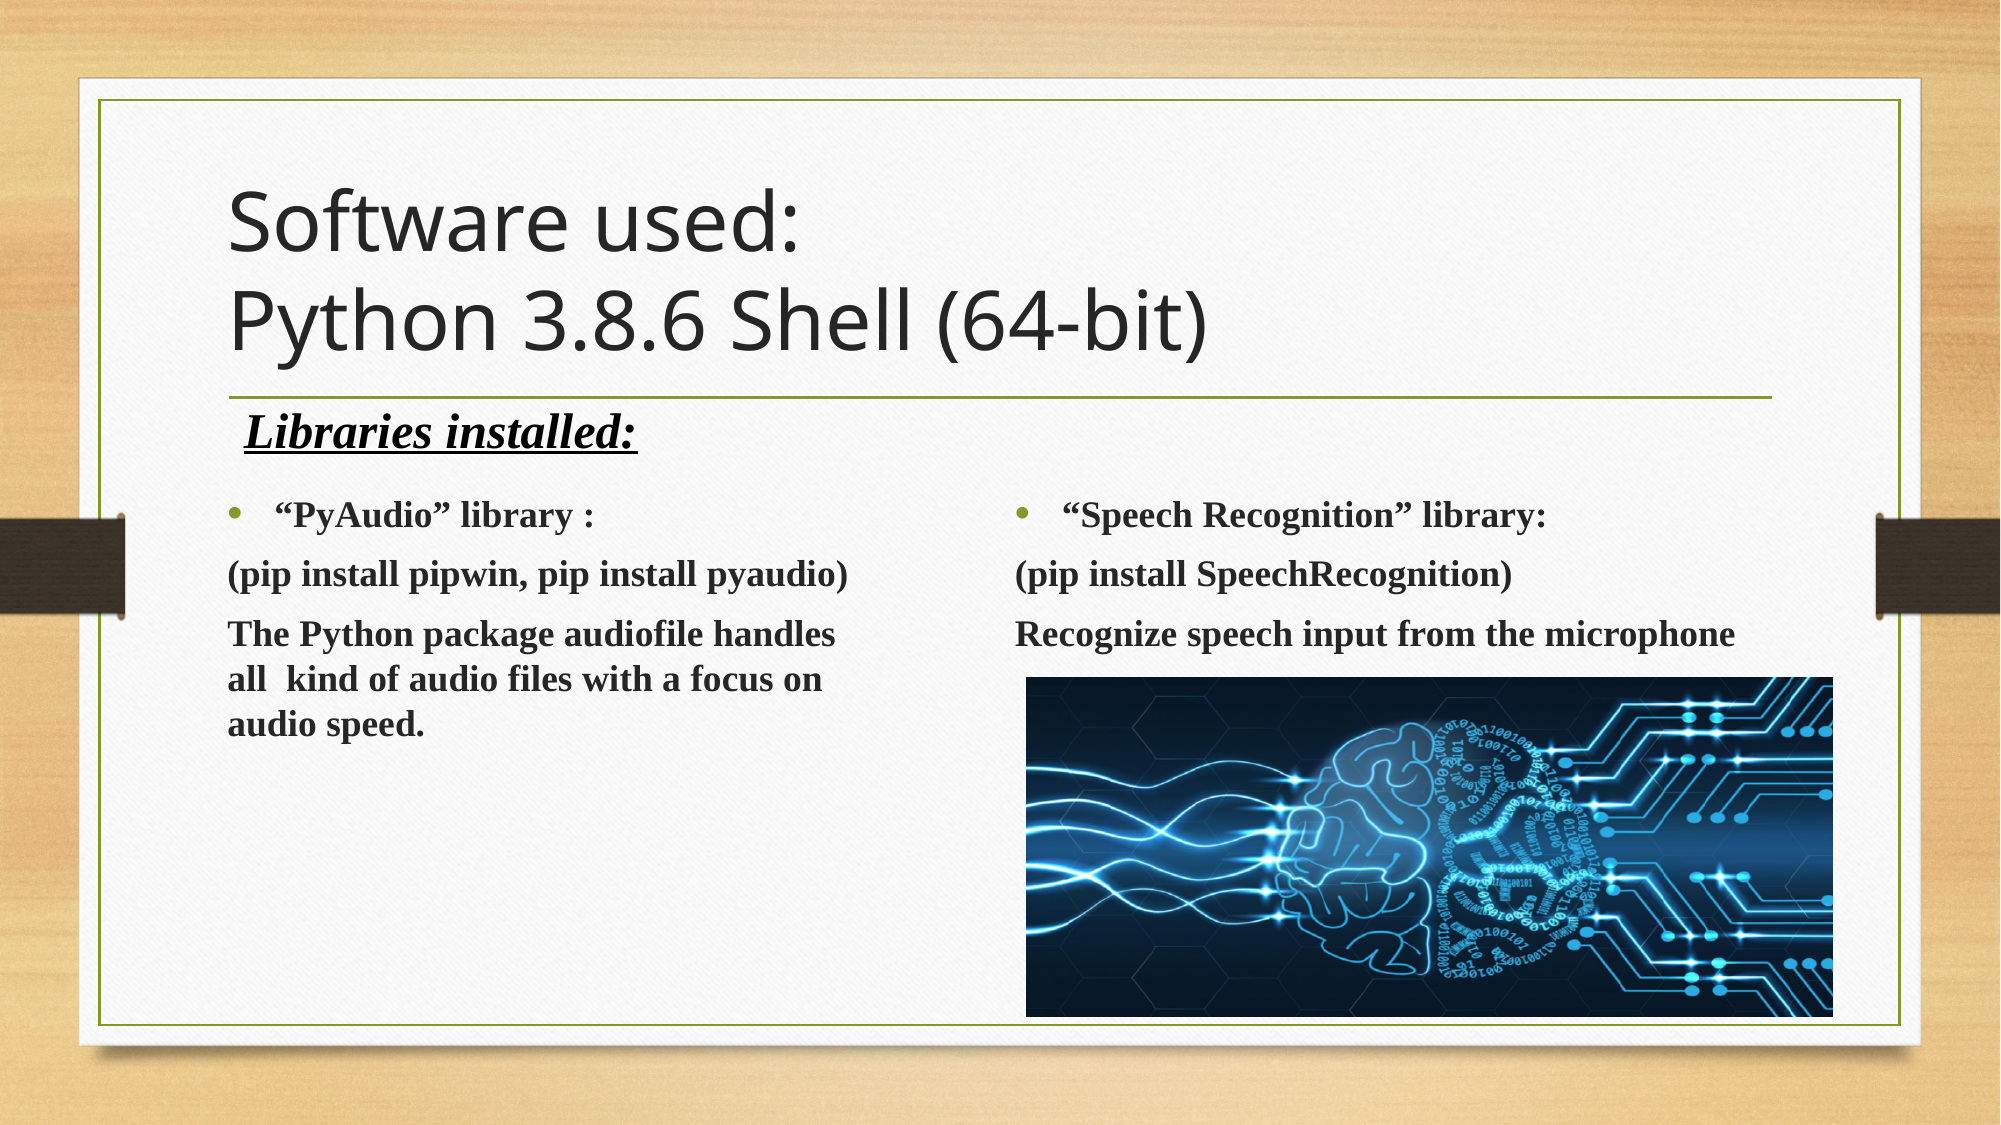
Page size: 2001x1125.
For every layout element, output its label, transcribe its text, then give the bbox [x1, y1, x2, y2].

list “Speech Recognition” library: (pip install SpeechRecognition) Recognize speech input from the microphone [999, 482, 1762, 719]
list “PyAudio” library : (pip install pipwin, pip install pyaudio) The Python package audiofile handles all kind of audio files with a focus on audio speed. [212, 482, 899, 762]
picture [0, 0, 2001, 1125]
title Software used: Python 3.8.6 Shell (64-bit) [212, 161, 1788, 375]
text_box Libraries installed: [229, 390, 807, 466]
